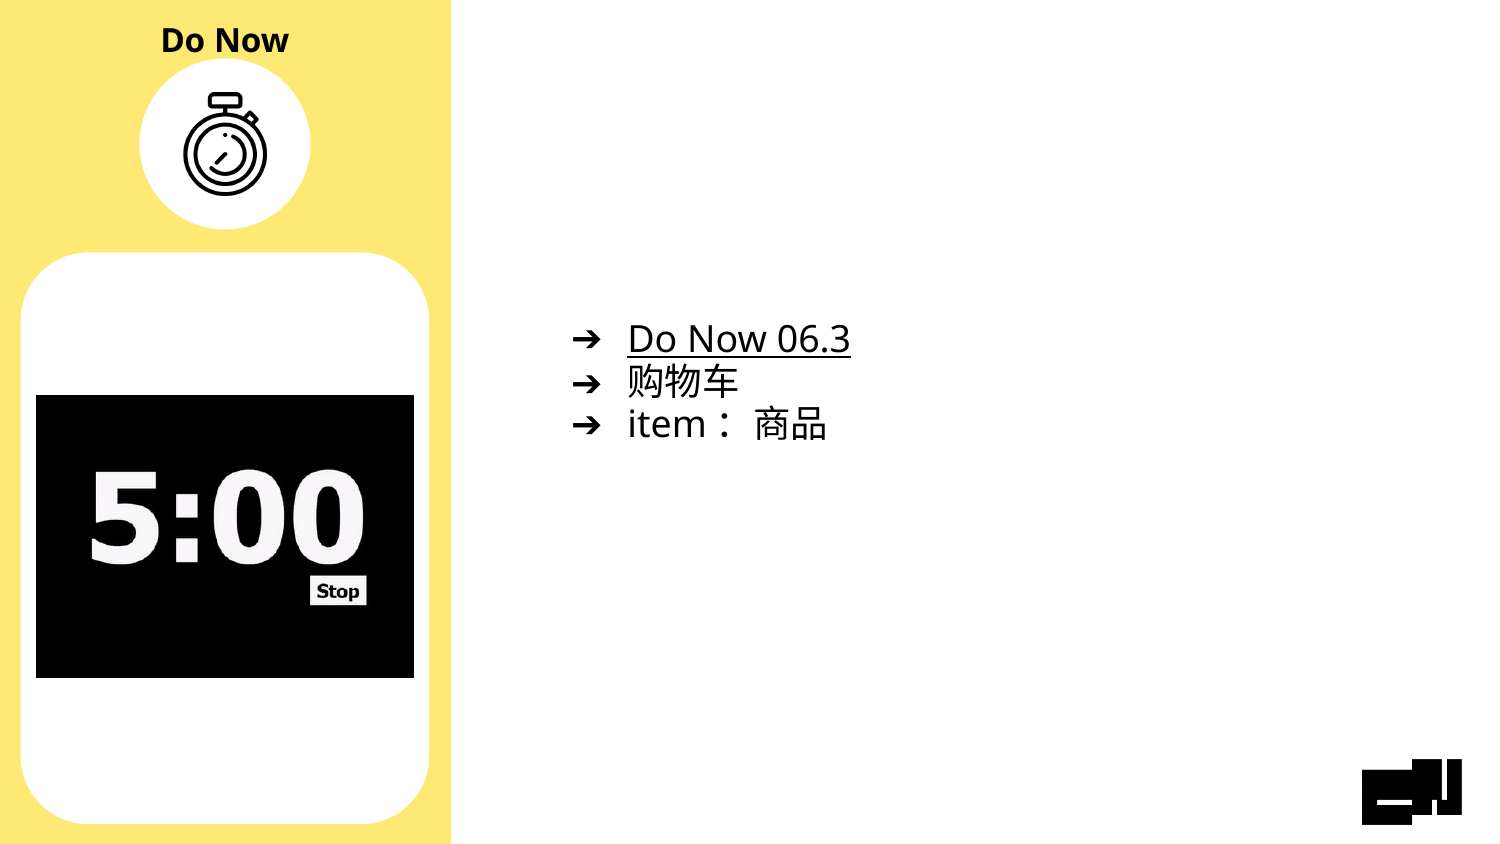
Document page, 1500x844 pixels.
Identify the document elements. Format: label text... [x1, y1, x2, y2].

picture [173, 92, 277, 196]
picture [1362, 759, 1462, 825]
picture [36, 395, 414, 679]
list Do Now 06.3 购物车 item：商品 [537, 300, 1413, 557]
